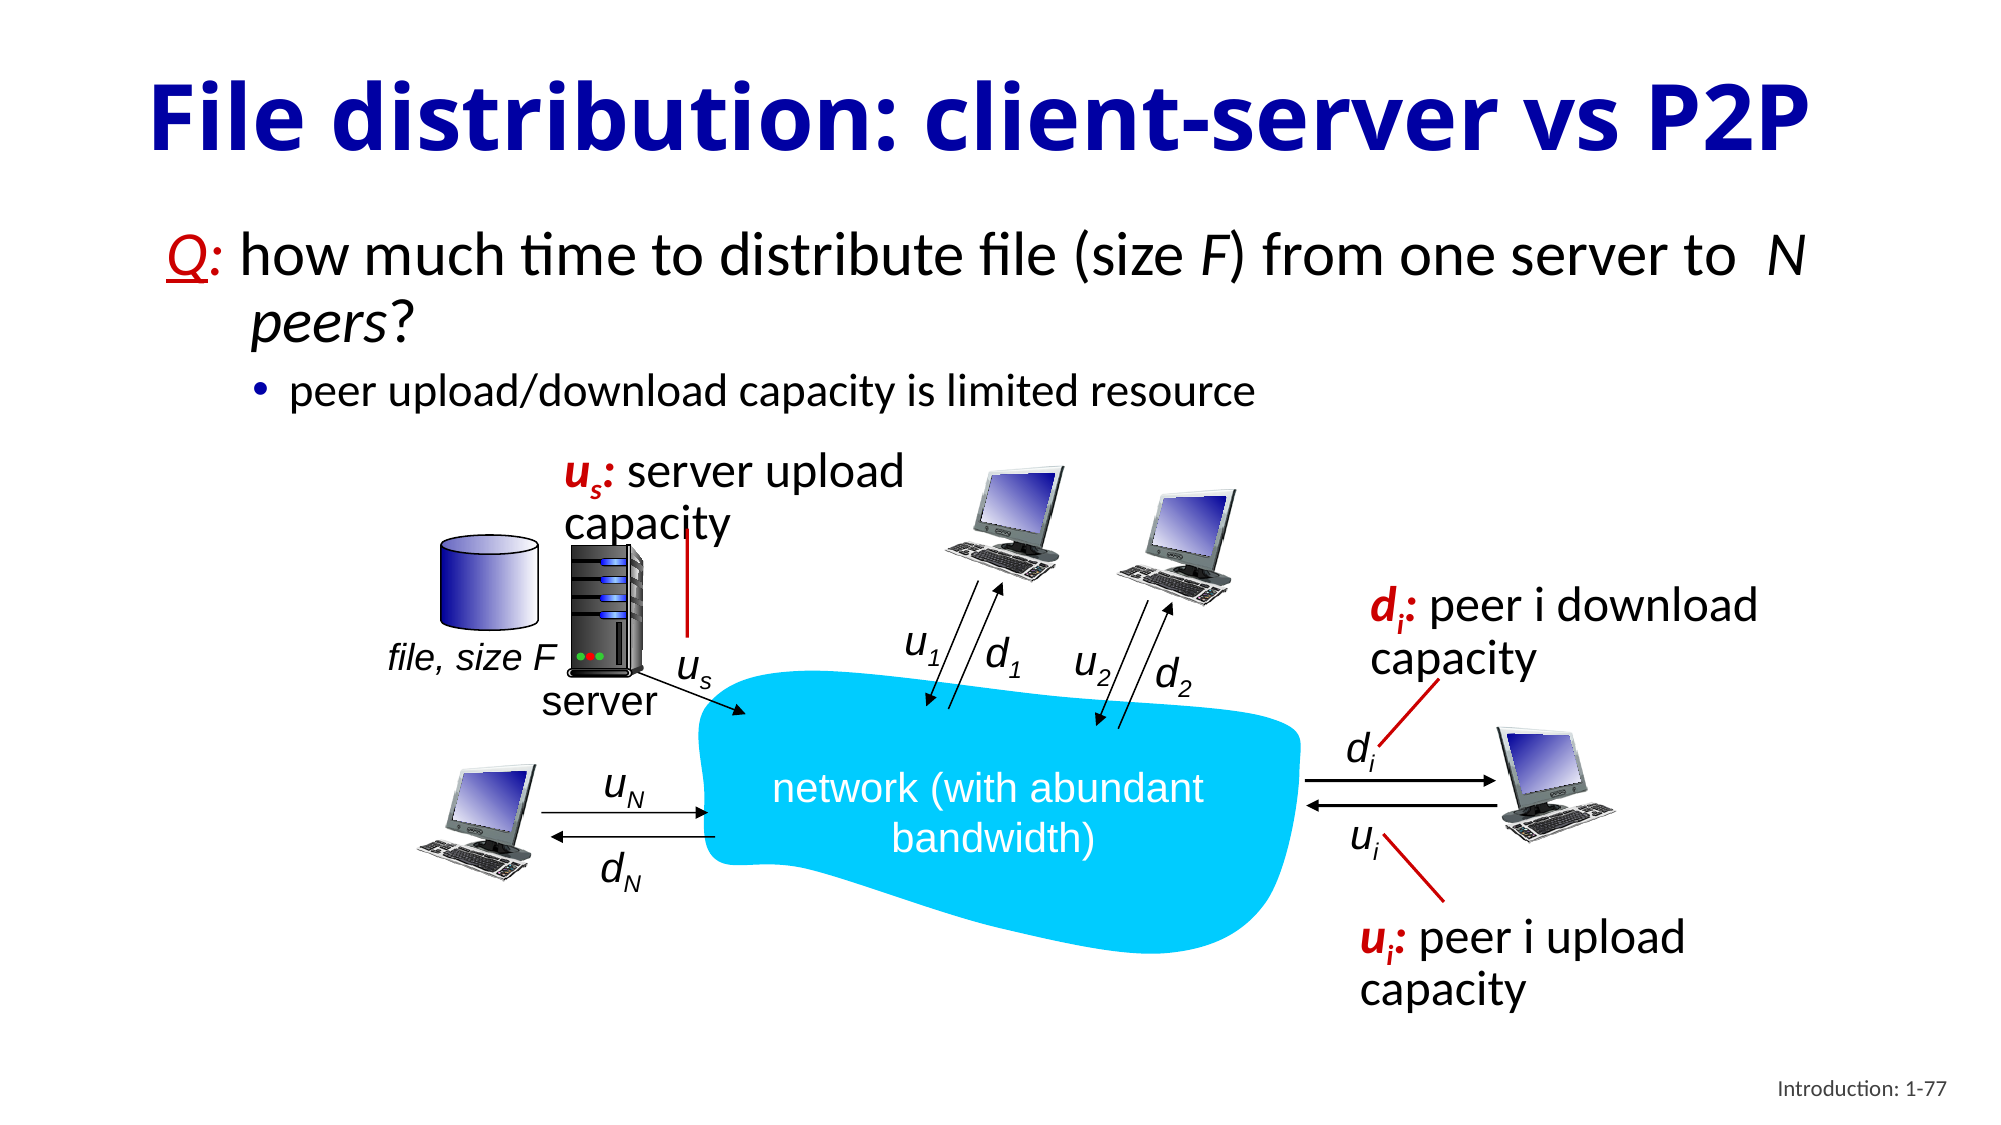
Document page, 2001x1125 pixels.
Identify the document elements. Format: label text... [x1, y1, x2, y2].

text_box network (with abundant bandwidth) [757, 752, 1219, 868]
text_box server [503, 666, 697, 732]
text_box file, size F [357, 625, 587, 686]
text_box di [1331, 713, 1432, 785]
text_box uN [588, 748, 689, 821]
text_box us: server upload capacity [549, 433, 958, 558]
text_box us [661, 630, 728, 702]
text_box [1306, 799, 1335, 812]
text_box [388, 758, 541, 890]
text_box [698, 670, 1301, 954]
slide_number Introduction: 1-77 [1512, 1056, 1963, 1117]
text_box ui [1335, 800, 1436, 873]
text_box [889, 580, 1241, 729]
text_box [1088, 483, 1241, 615]
text_box Q: how much time to distribute file (size F) from one server to N peers? peer upload/download capacity is limited resource [141, 213, 1867, 427]
text_box [689, 806, 709, 819]
title DNS: root name servers [441, 534, 538, 554]
text_box di: peer i download capacity [1355, 568, 1806, 692]
text_box [550, 830, 585, 844]
text_box [714, 702, 746, 716]
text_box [567, 545, 644, 677]
text_box [1432, 774, 1493, 787]
title File distribution: client-server vs P2P [131, 47, 1856, 195]
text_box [916, 460, 1069, 591]
text_box ui: peer i upload capacity [1345, 899, 1771, 1024]
text_box dN [585, 833, 686, 905]
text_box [1493, 721, 1646, 852]
text_box [440, 534, 539, 631]
